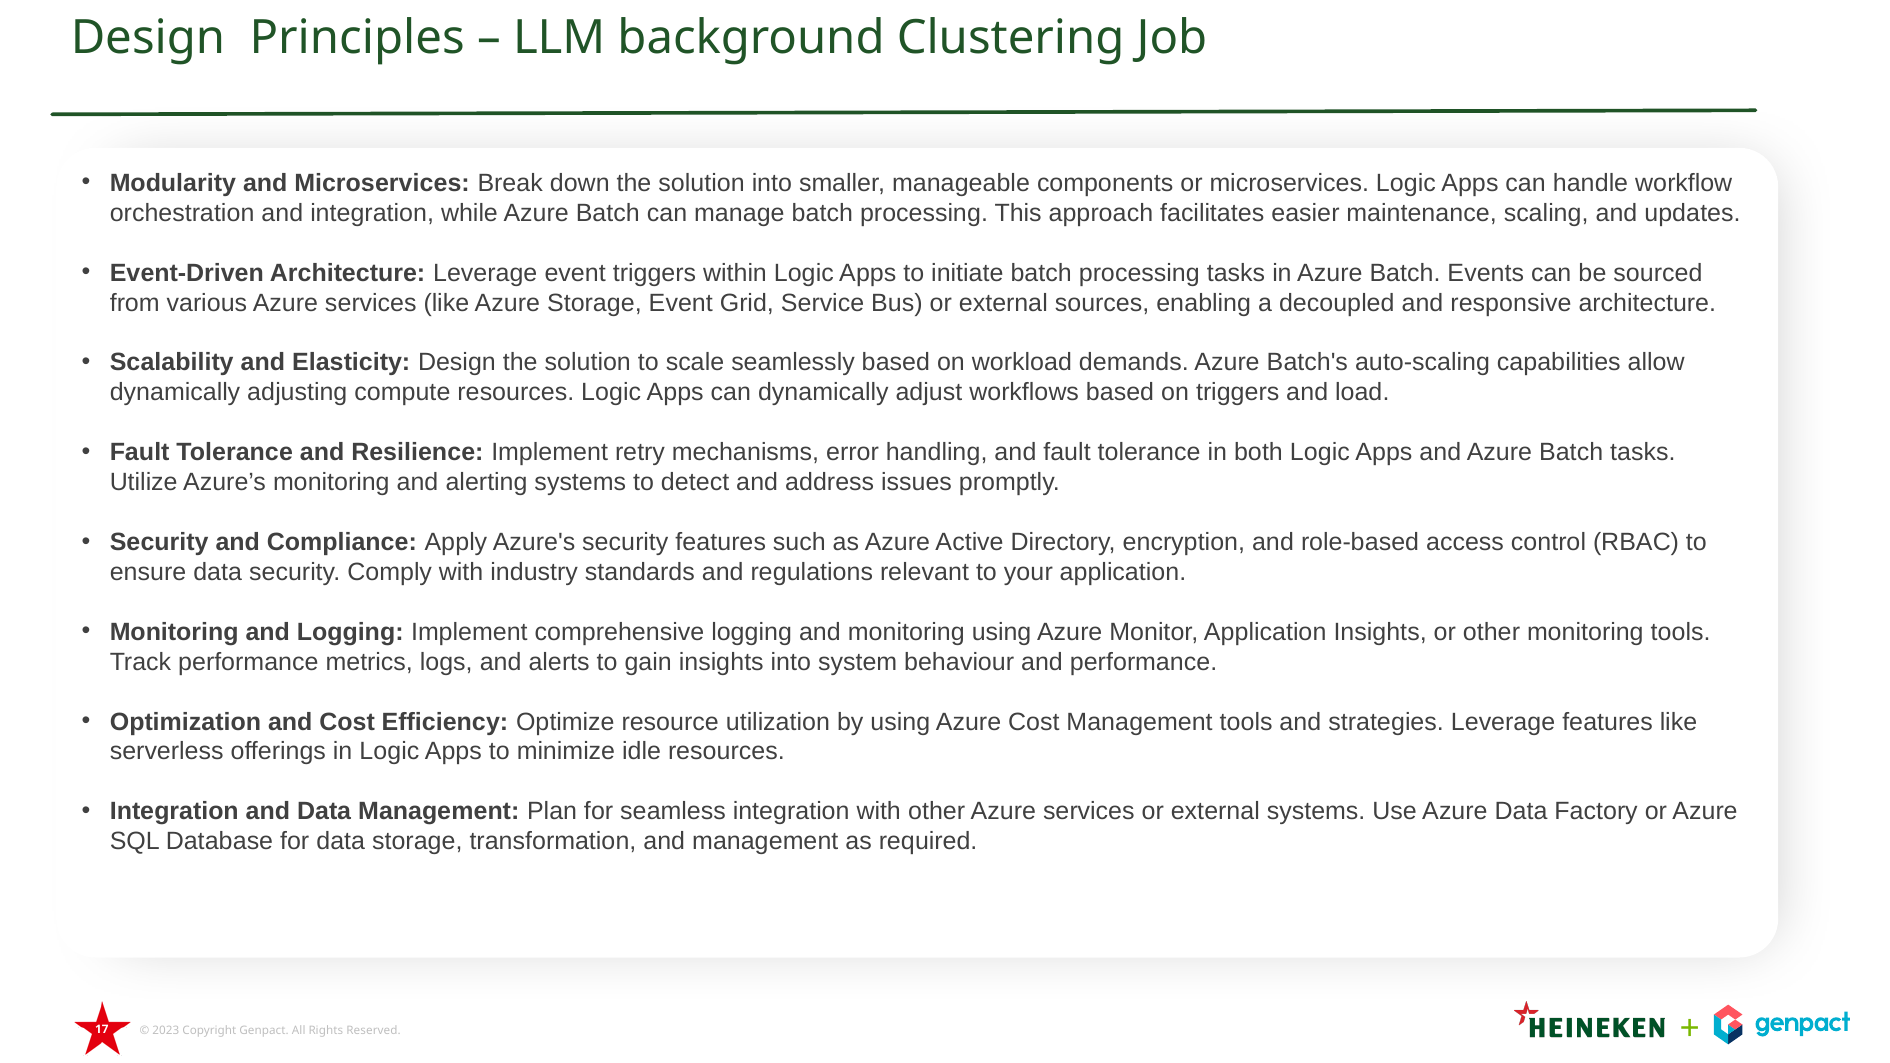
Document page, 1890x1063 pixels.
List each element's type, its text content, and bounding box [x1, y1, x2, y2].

picture [1514, 1001, 1665, 1038]
text_box Design Principles – LLM background Clustering Job [56, 4, 1746, 129]
picture [72, 999, 132, 1056]
text_box Modularity and Microservices: Break down the solution into smaller, manageable components or microservices. Logic Apps can handle workflow orchestration and integration, while Azure Batch can manage batch processing. This approach facilitates easier maintenance, scaling, and updates. Event-Driven Architecture: Leverage event triggers within Logic Apps to initiate batch processing tasks in Azure Batch. Events can be sourced from various Azure services (like Azure Storage, Event Grid, Service Bus) or external sources, enabling a decoupled and responsive architecture. Scalability and Elasticity: Design the solution to scale seamlessly based on workload demands. Azure Batch's auto-scaling capabilities allow dynamically adjusting compute resources. Logic Apps can dynamically adjust workflows based on triggers and load. Fault Tolerance and Resilience: Implement retry mechanisms, error handling, and fault tolerance in both Logic Apps and Azure Batch tasks. Utilize Azure’s monitoring and alerting systems to detect and address issues promptly. Security and Compliance: Apply Azure's security features such as Azure Active Directory, encryption, and role-based access control (RBAC) to ensure data security. Comply with industry standards and regulations relevant to your application. Monitoring and Logging: Implement comprehensive logging and monitoring using Azure Monitor, Application Insights, or other monitoring tools. Track performance metrics, logs, and alerts to gain insights into system behaviour and performance. Optimization and Cost Efficiency: Optimize resource utilization by using Azure Cost Management tools and strategies. Leverage features like serverless offerings in Logic Apps to minimize idle resources. Integration and Data Management: Plan for seamless integration with other Azure services or external systems. Use Azure Data Factory or Azure SQL Database for data storage, transformation, and management as required. [56, 147, 1779, 958]
